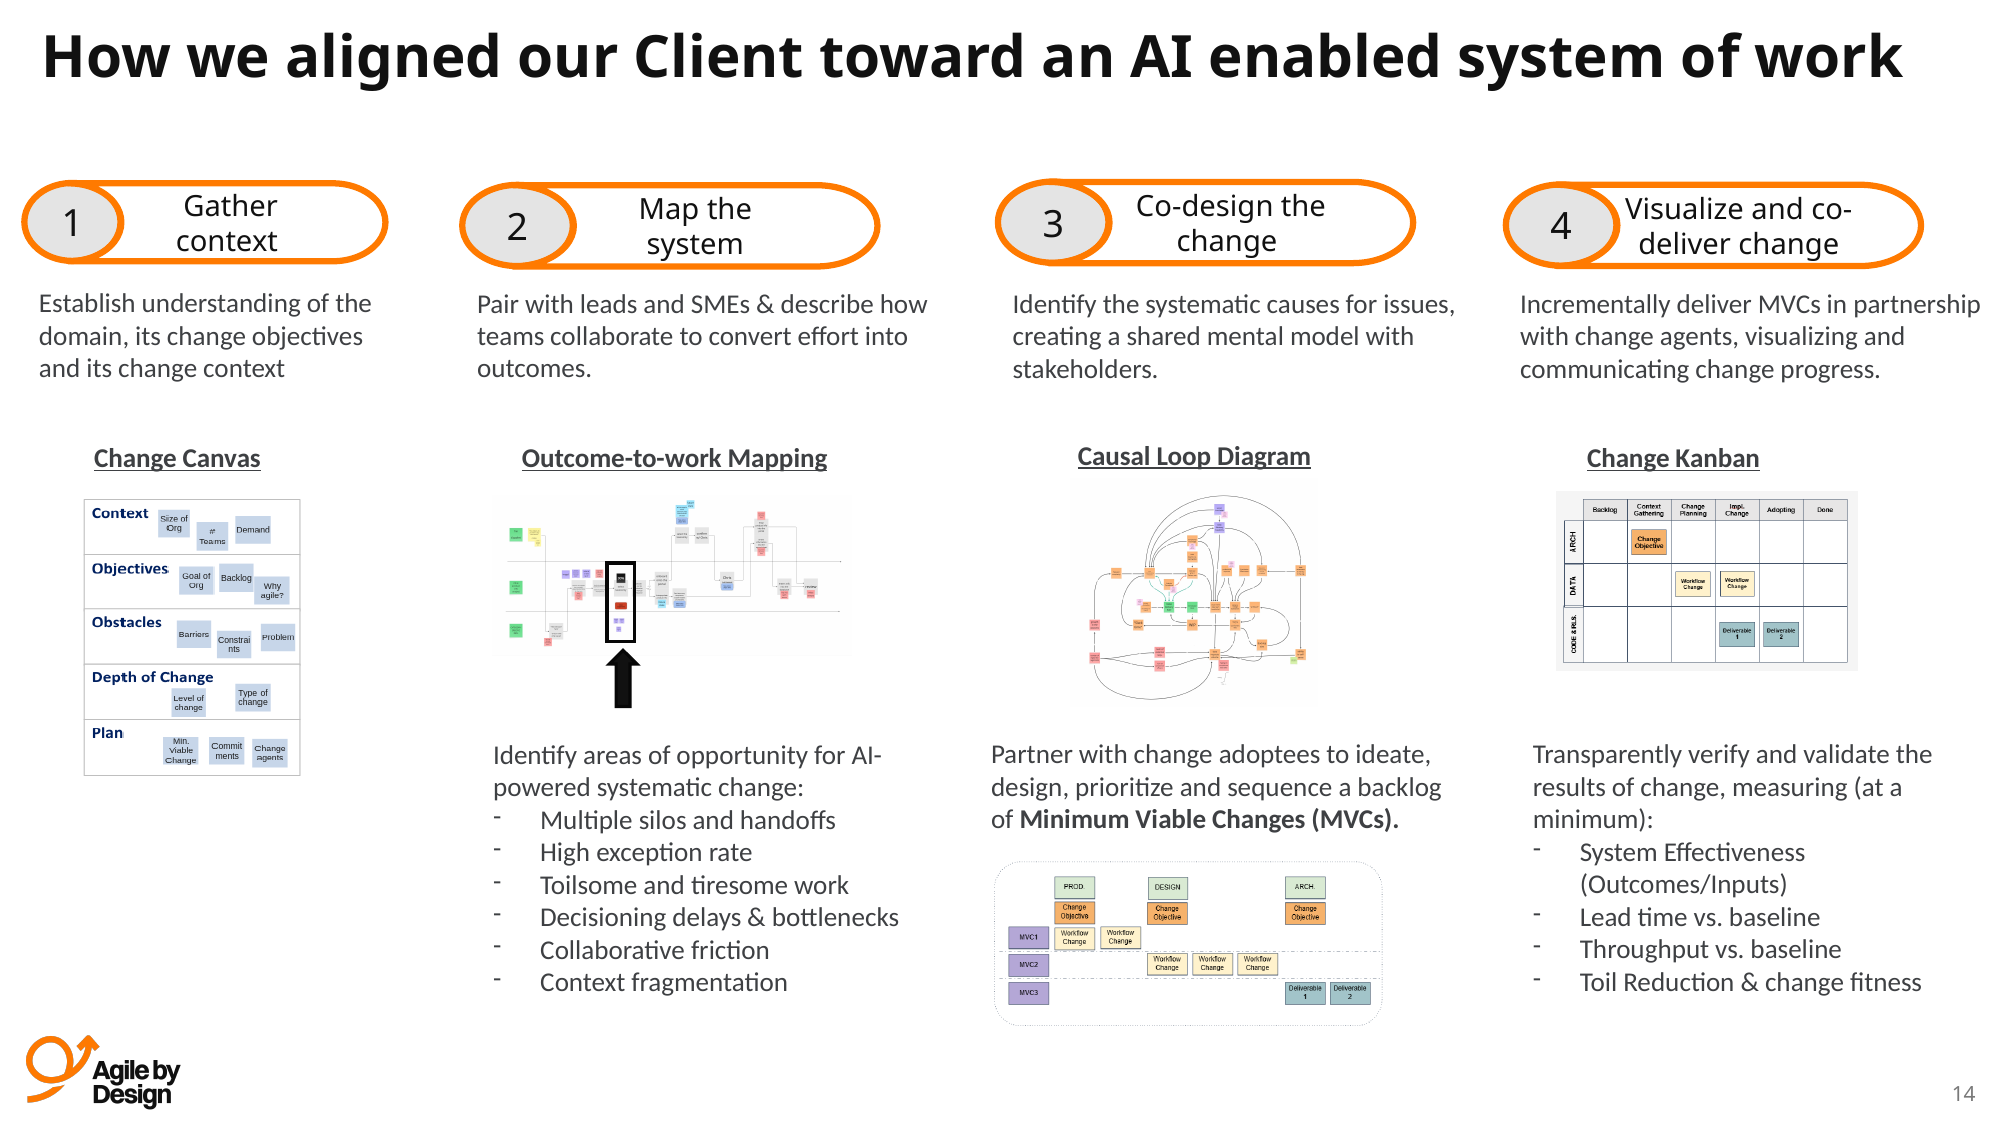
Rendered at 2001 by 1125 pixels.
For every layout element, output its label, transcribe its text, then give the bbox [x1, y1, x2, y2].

text_box Outcome-to-work Mapping [487, 433, 863, 481]
slide_number 14 [1540, 1065, 1991, 1125]
title How we aligned our Client toward an AI enabled system of work [26, 19, 2000, 223]
text_box Incrementally deliver MVCs in partnership with change agents, visualizing and communicating change progress. [1505, 271, 2000, 594]
text_box Causal Loop Diagram [1060, 430, 1329, 479]
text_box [1505, 183, 1922, 267]
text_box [461, 184, 879, 267]
text_box Identify the systematic causes for issues, creating a shared mental model with stakeholders. [997, 271, 1505, 594]
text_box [23, 182, 386, 262]
picture [491, 495, 853, 656]
text_box Transparently verify and validate the results of change, measuring (at a minimum): System Effectiveness (Outcomes/Inputs) Lead time vs. baseline Throughput vs. baseline Toil Reduction & change fitness [1517, 729, 1970, 1005]
picture [78, 490, 306, 781]
picture [985, 856, 1392, 1031]
picture [1069, 478, 1319, 708]
text_box Identify areas of opportunity for AI-powered systematic change: Multiple silos and handoffs High exception rate Toilsome and tiresome work Decisioning delays & bottlenecks Collaborative friction Context fragmentation​ [478, 729, 929, 1005]
text_box Change Kanban [1572, 433, 1784, 481]
text_box Partner with change adoptees to ideate, design, prioritize and sequence a backlog of Minimum Viable Changes (MVCs). [976, 729, 1464, 842]
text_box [997, 181, 1414, 264]
text_box Pair with leads and SMEs & describe how teams collaborate to convert effort into outcomes. [462, 270, 958, 724]
text_box Establish understanding of the domain, its change objectives and its change context [23, 270, 425, 399]
text_box Change Canvas [79, 433, 305, 481]
picture [26, 1035, 181, 1110]
picture [1556, 491, 1859, 671]
text_box [605, 656, 641, 709]
